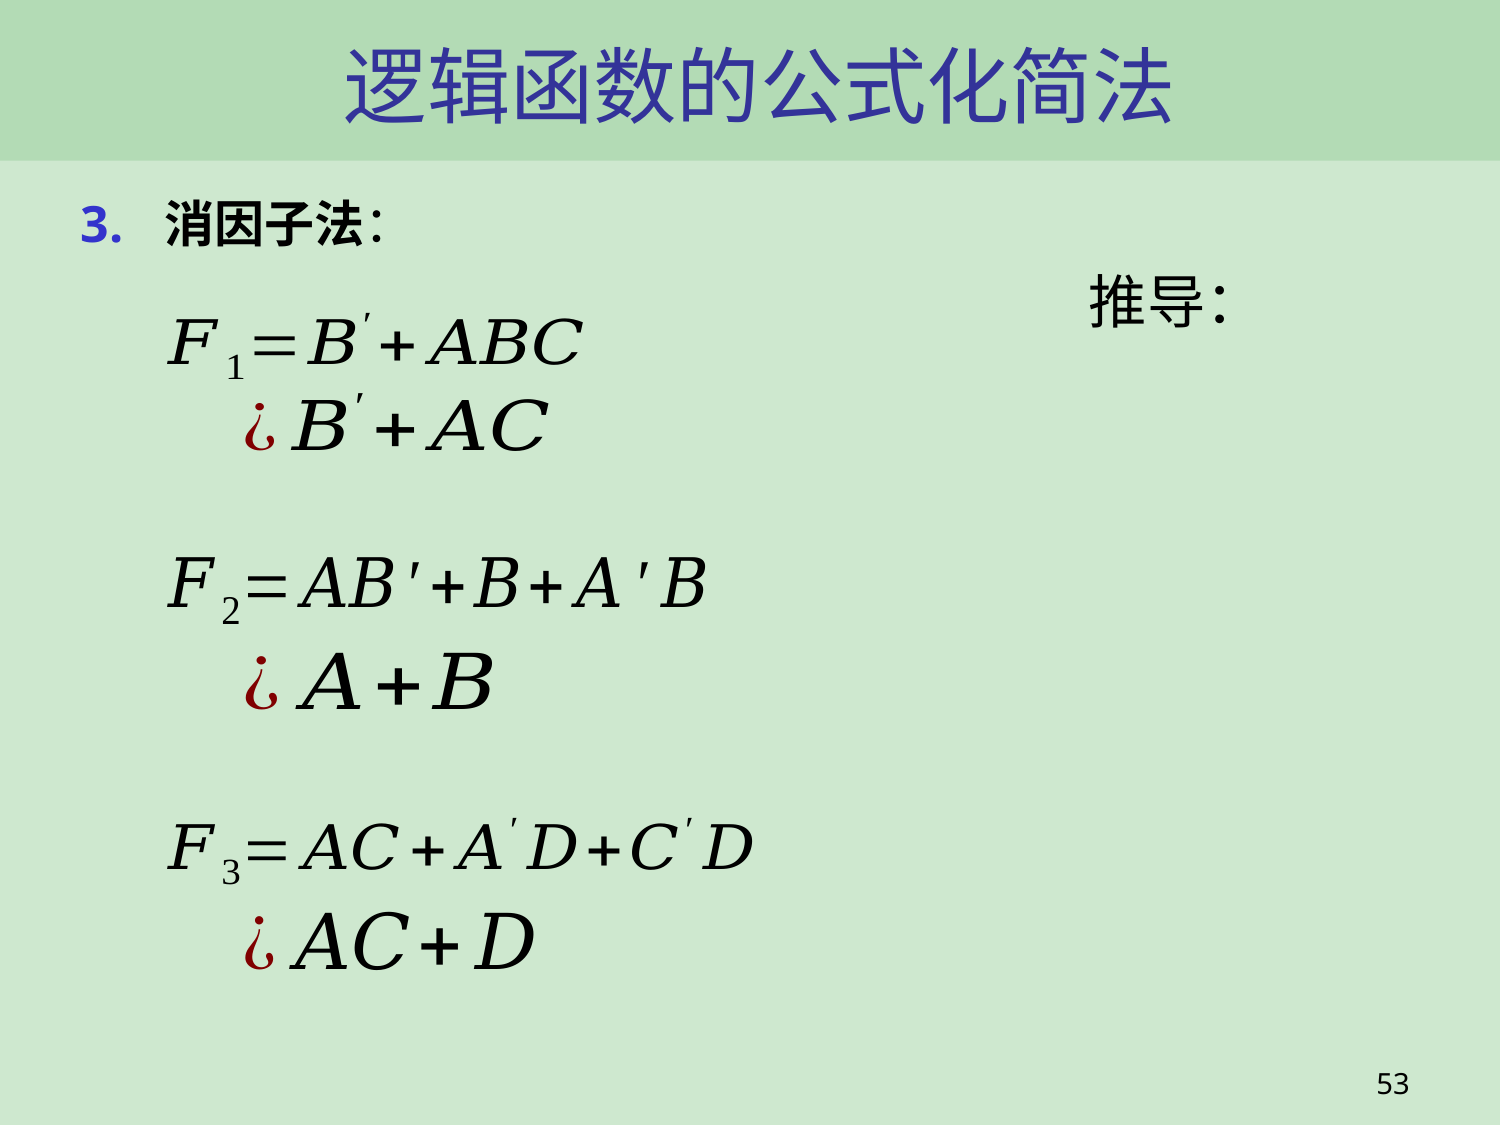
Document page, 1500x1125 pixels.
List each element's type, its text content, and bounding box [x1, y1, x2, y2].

title 逻辑函数的公式化简法 [53, 19, 1468, 149]
slide_number 53 [1112, 1037, 1426, 1113]
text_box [241, 381, 555, 988]
